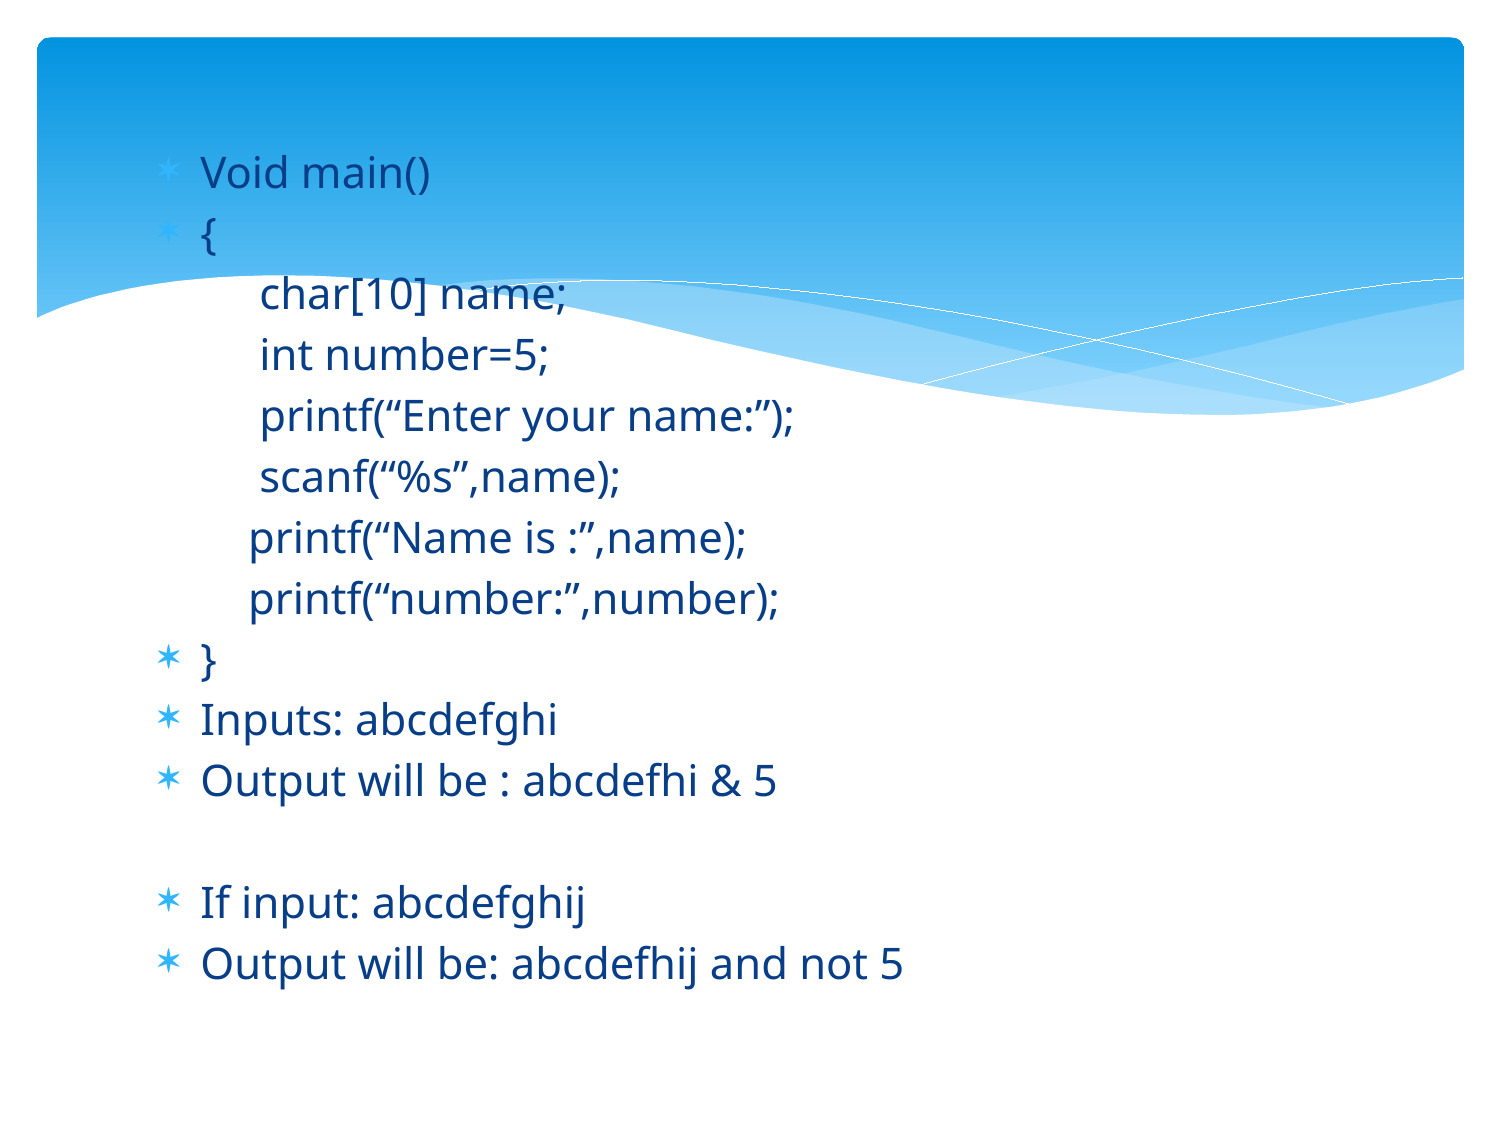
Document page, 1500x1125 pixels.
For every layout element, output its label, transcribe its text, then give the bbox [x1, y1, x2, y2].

list Void main() { char[10] name; int number=5; printf(“Enter your name:”); scanf(“%s”,name); printf(“Name is :”,name); printf(“number:”,number); } Inputs: abcdefghi Output will be : abcdefhi & 5 If input: abcdefghij Output will be: abcdefhij and not 5 [143, 137, 1359, 1005]
